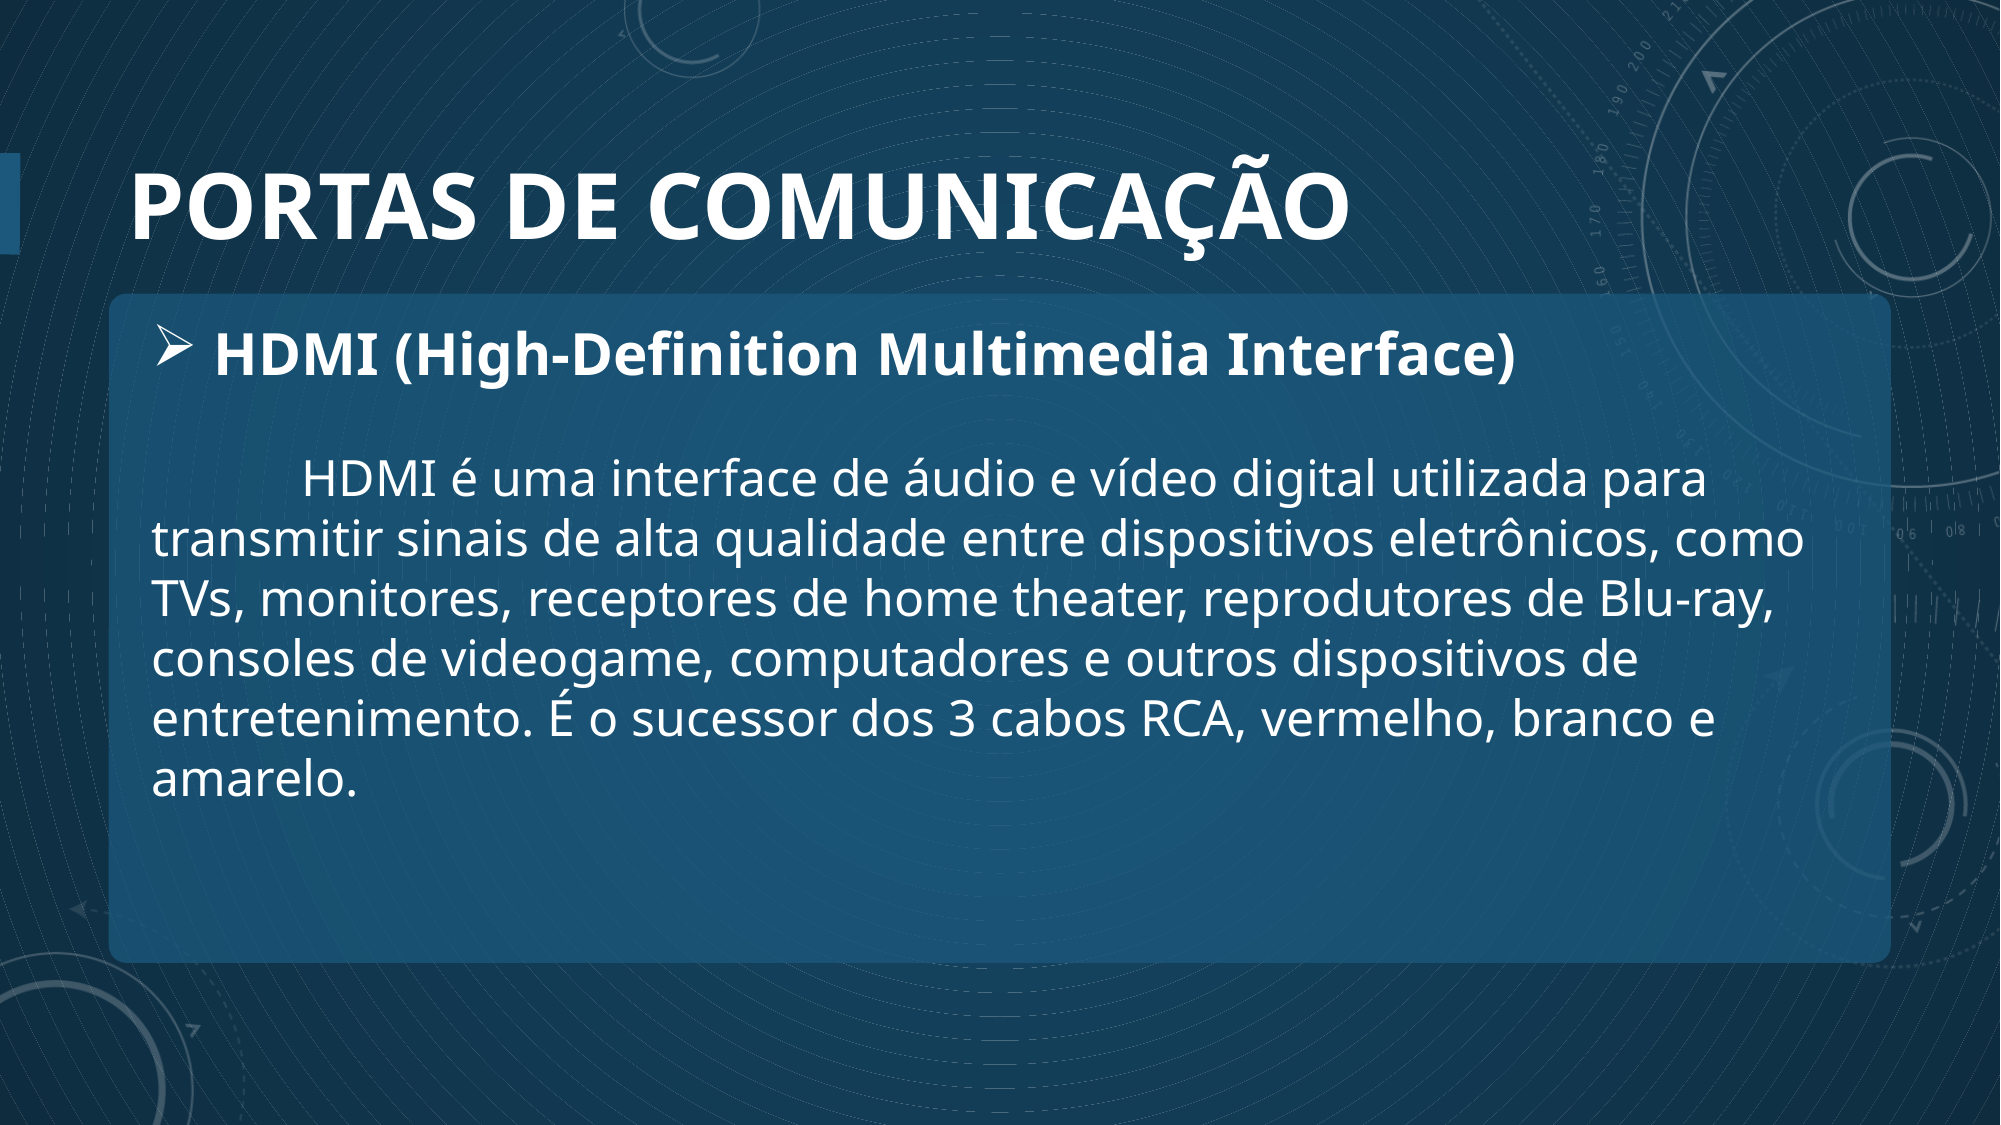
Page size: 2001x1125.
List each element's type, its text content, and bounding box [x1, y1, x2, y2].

title Portas de comunicação [112, 99, 1891, 307]
list HDMI (High-Definition Multimedia Interface) HDMI é uma interface de áudio e vídeo digital utilizada para transmitir sinais de alta qualidade entre dispositivos eletrônicos, como TVs, monitores, receptores de home theater, reprodutores de Blu-ray, consoles de videogame, computadores e outros dispositivos de entretenimento. É o sucessor dos 3 cabos RCA, vermelho, branco e amarelo. [134, 307, 1881, 945]
picture [0, 0, 2000, 1125]
